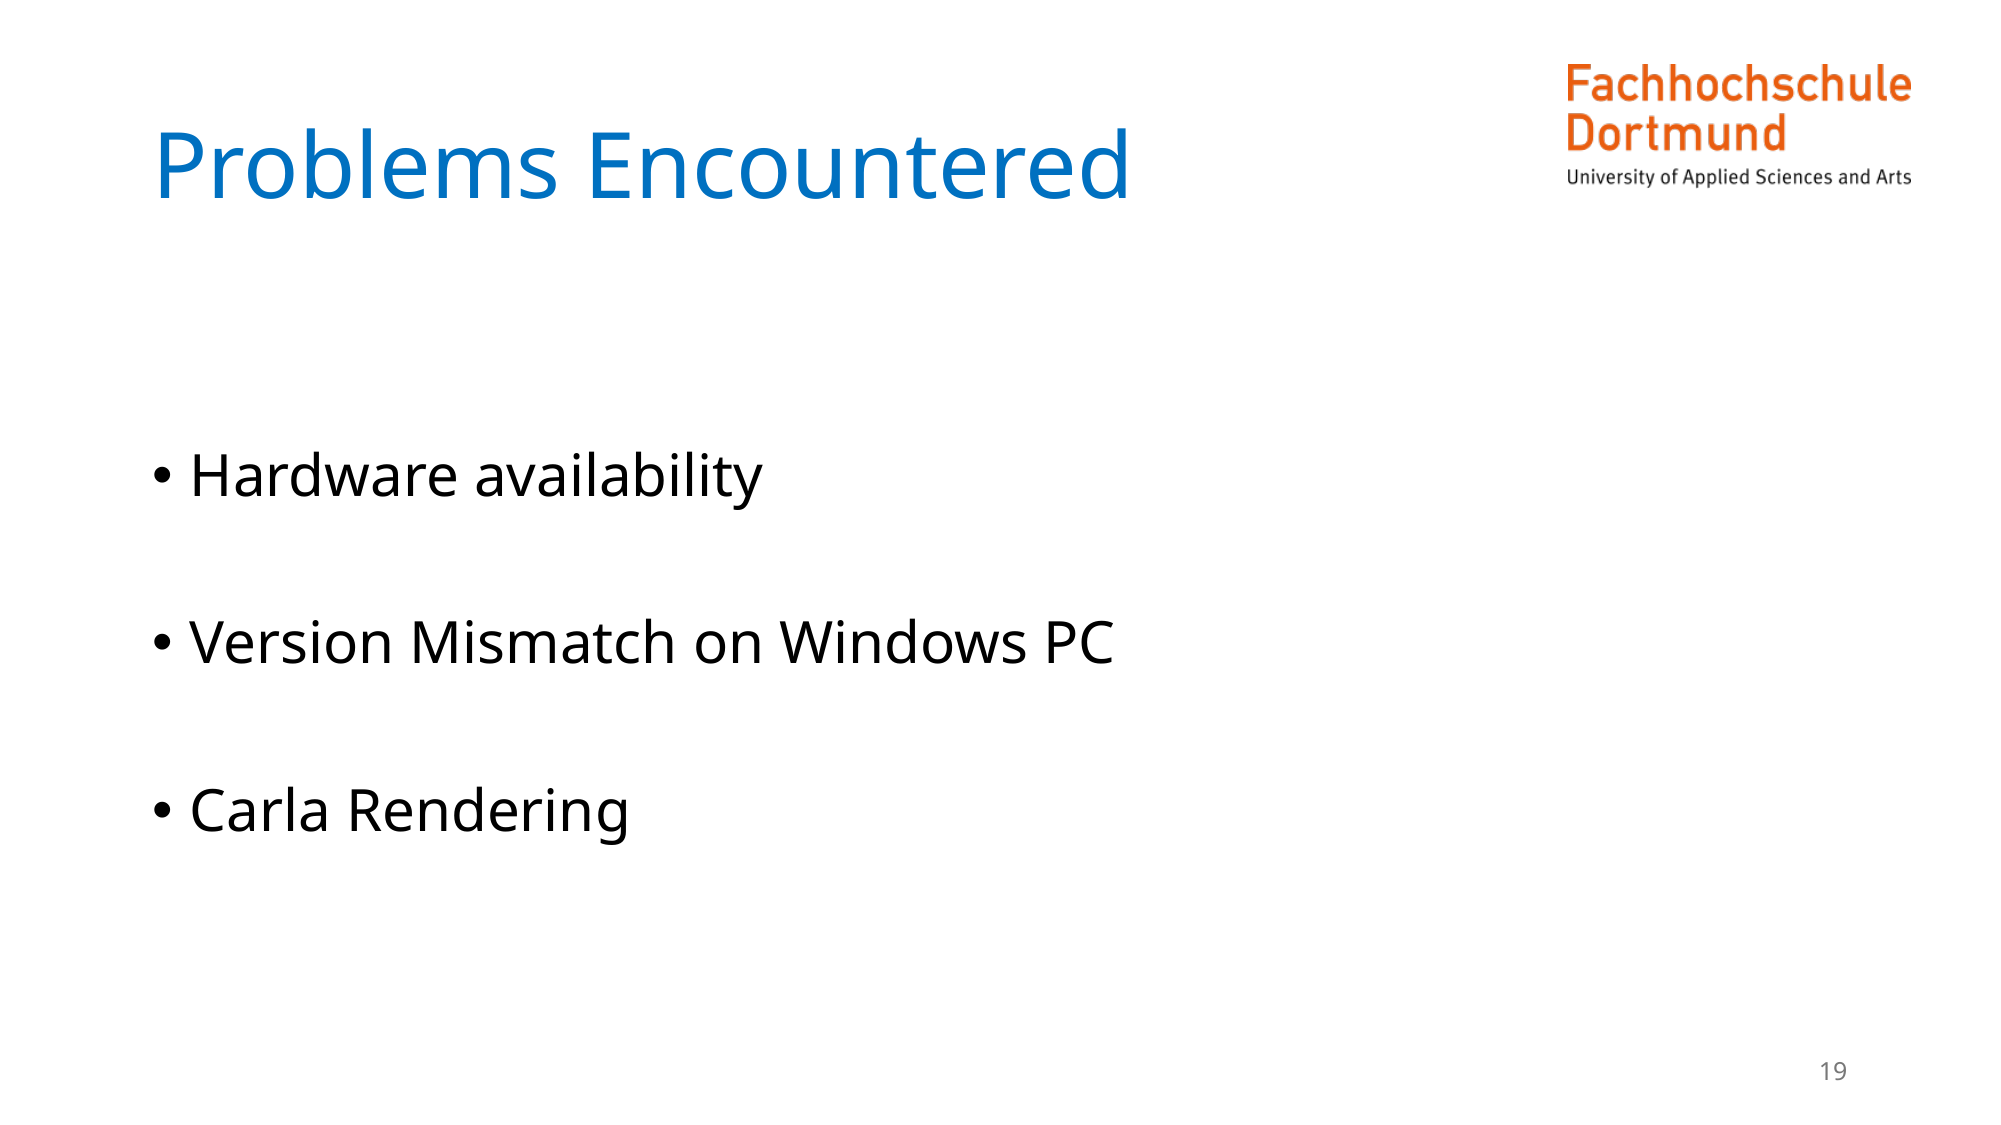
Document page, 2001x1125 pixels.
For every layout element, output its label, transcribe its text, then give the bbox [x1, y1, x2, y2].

list Hardware availability Version Mismatch on Windows PC Carla Rendering [137, 438, 1863, 925]
title Problems Encountered [137, 59, 1863, 278]
picture [1568, 63, 1912, 189]
slide_number 19 [1412, 1042, 1863, 1103]
